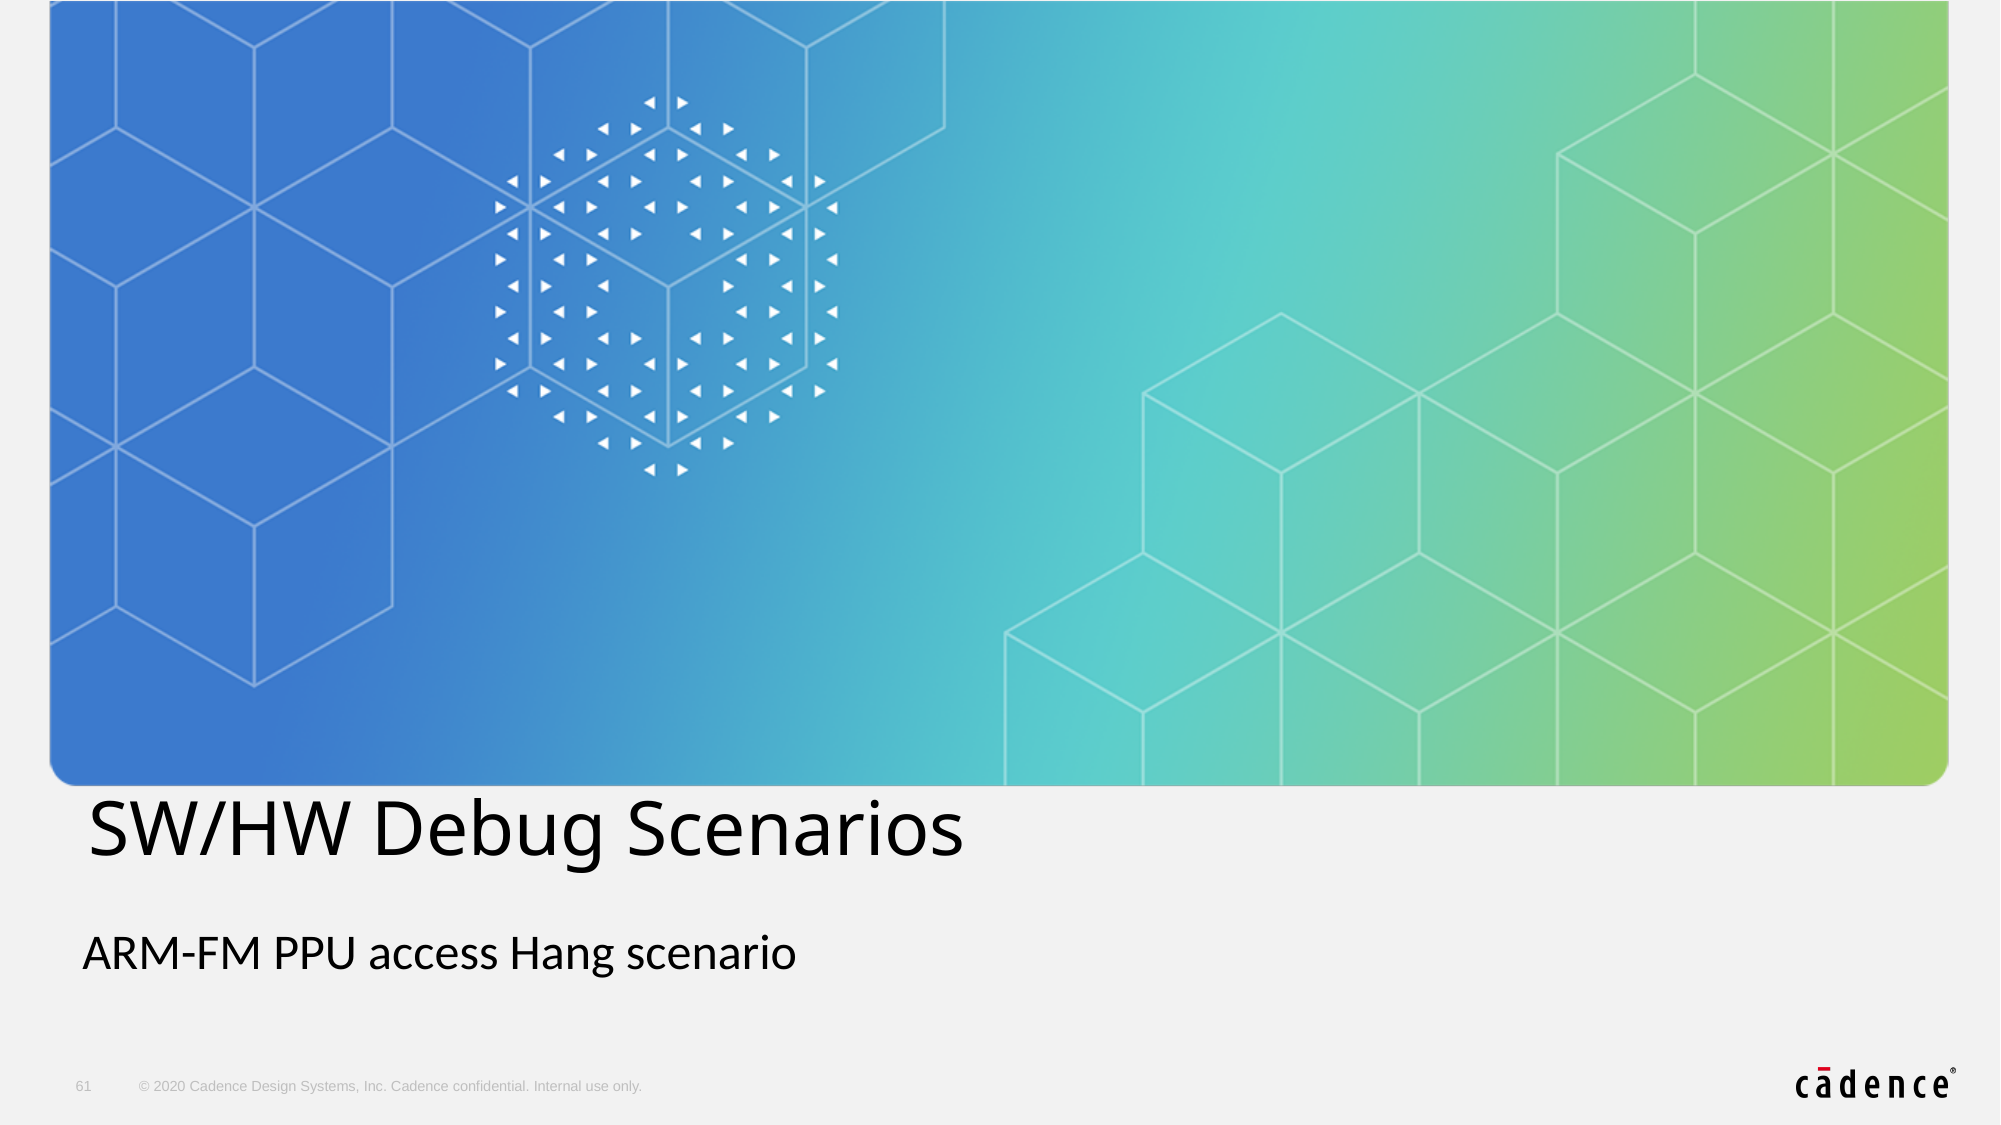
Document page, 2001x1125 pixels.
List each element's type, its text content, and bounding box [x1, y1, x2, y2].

picture [0, 1, 2000, 1125]
list ARM-FM PPU access Hang scenario [67, 918, 1844, 1030]
title SW/HW Debug Scenarios [73, 818, 1910, 936]
